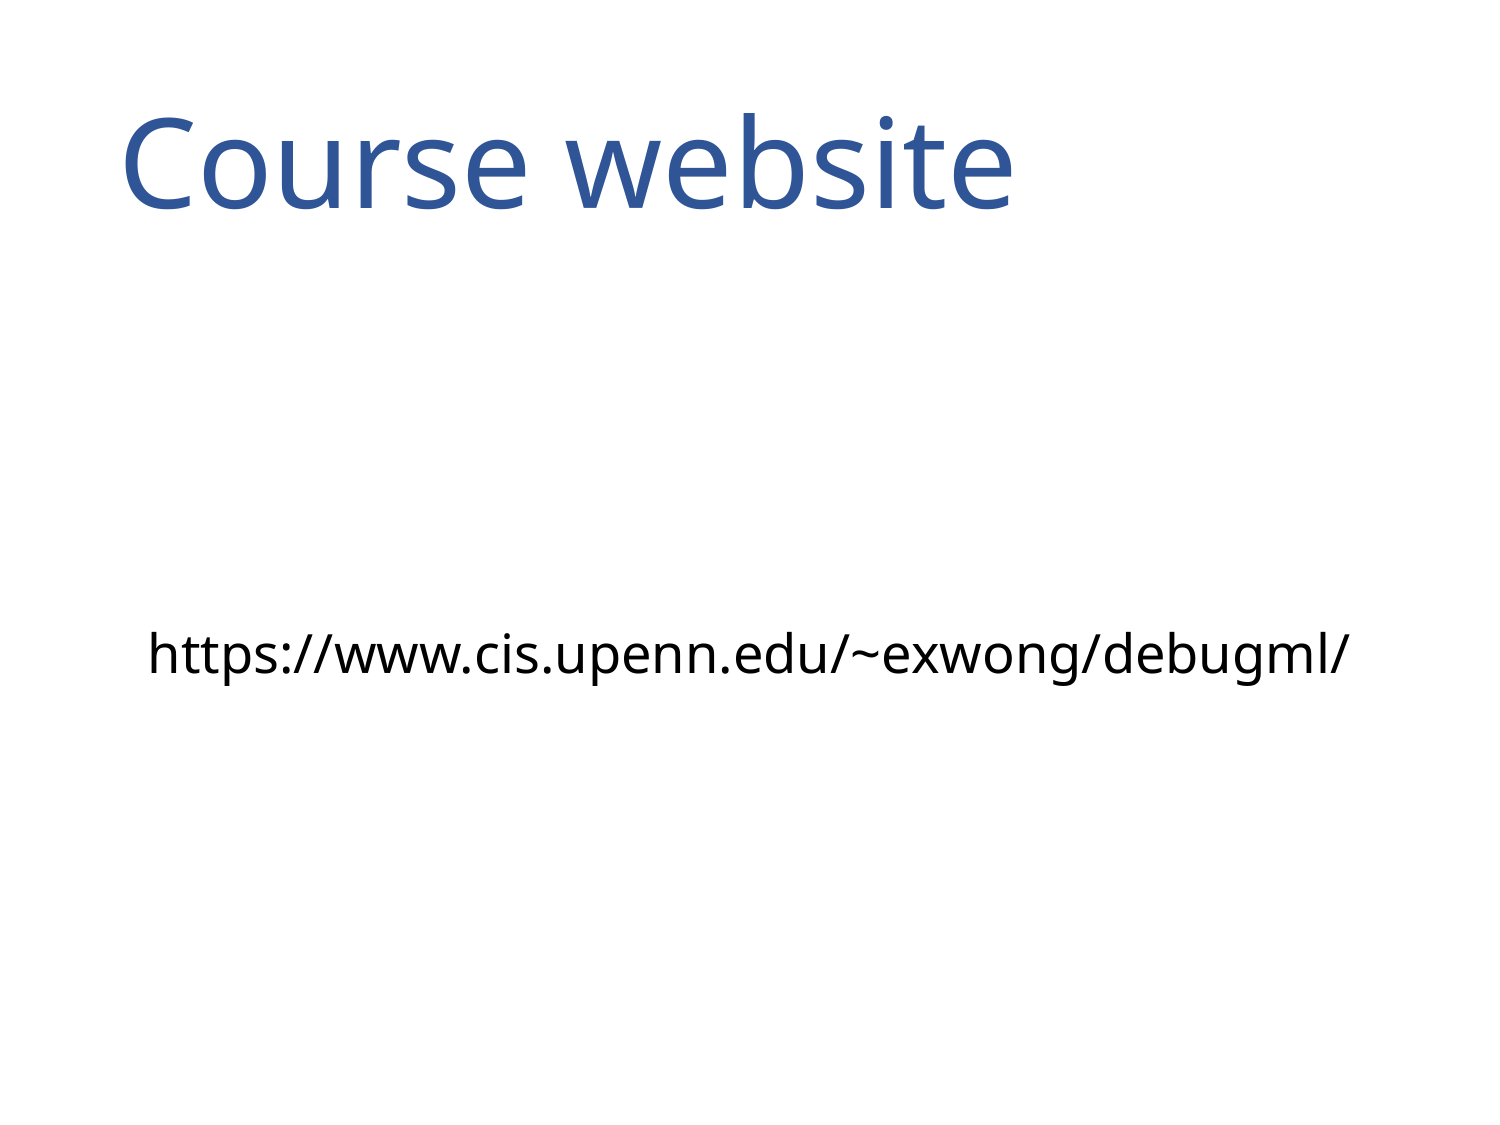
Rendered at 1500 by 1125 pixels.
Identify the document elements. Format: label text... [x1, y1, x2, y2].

list https://www.cis.upenn.edu/~exwong/debugml/ [103, 299, 1397, 1014]
title Course website [103, 59, 1397, 278]
